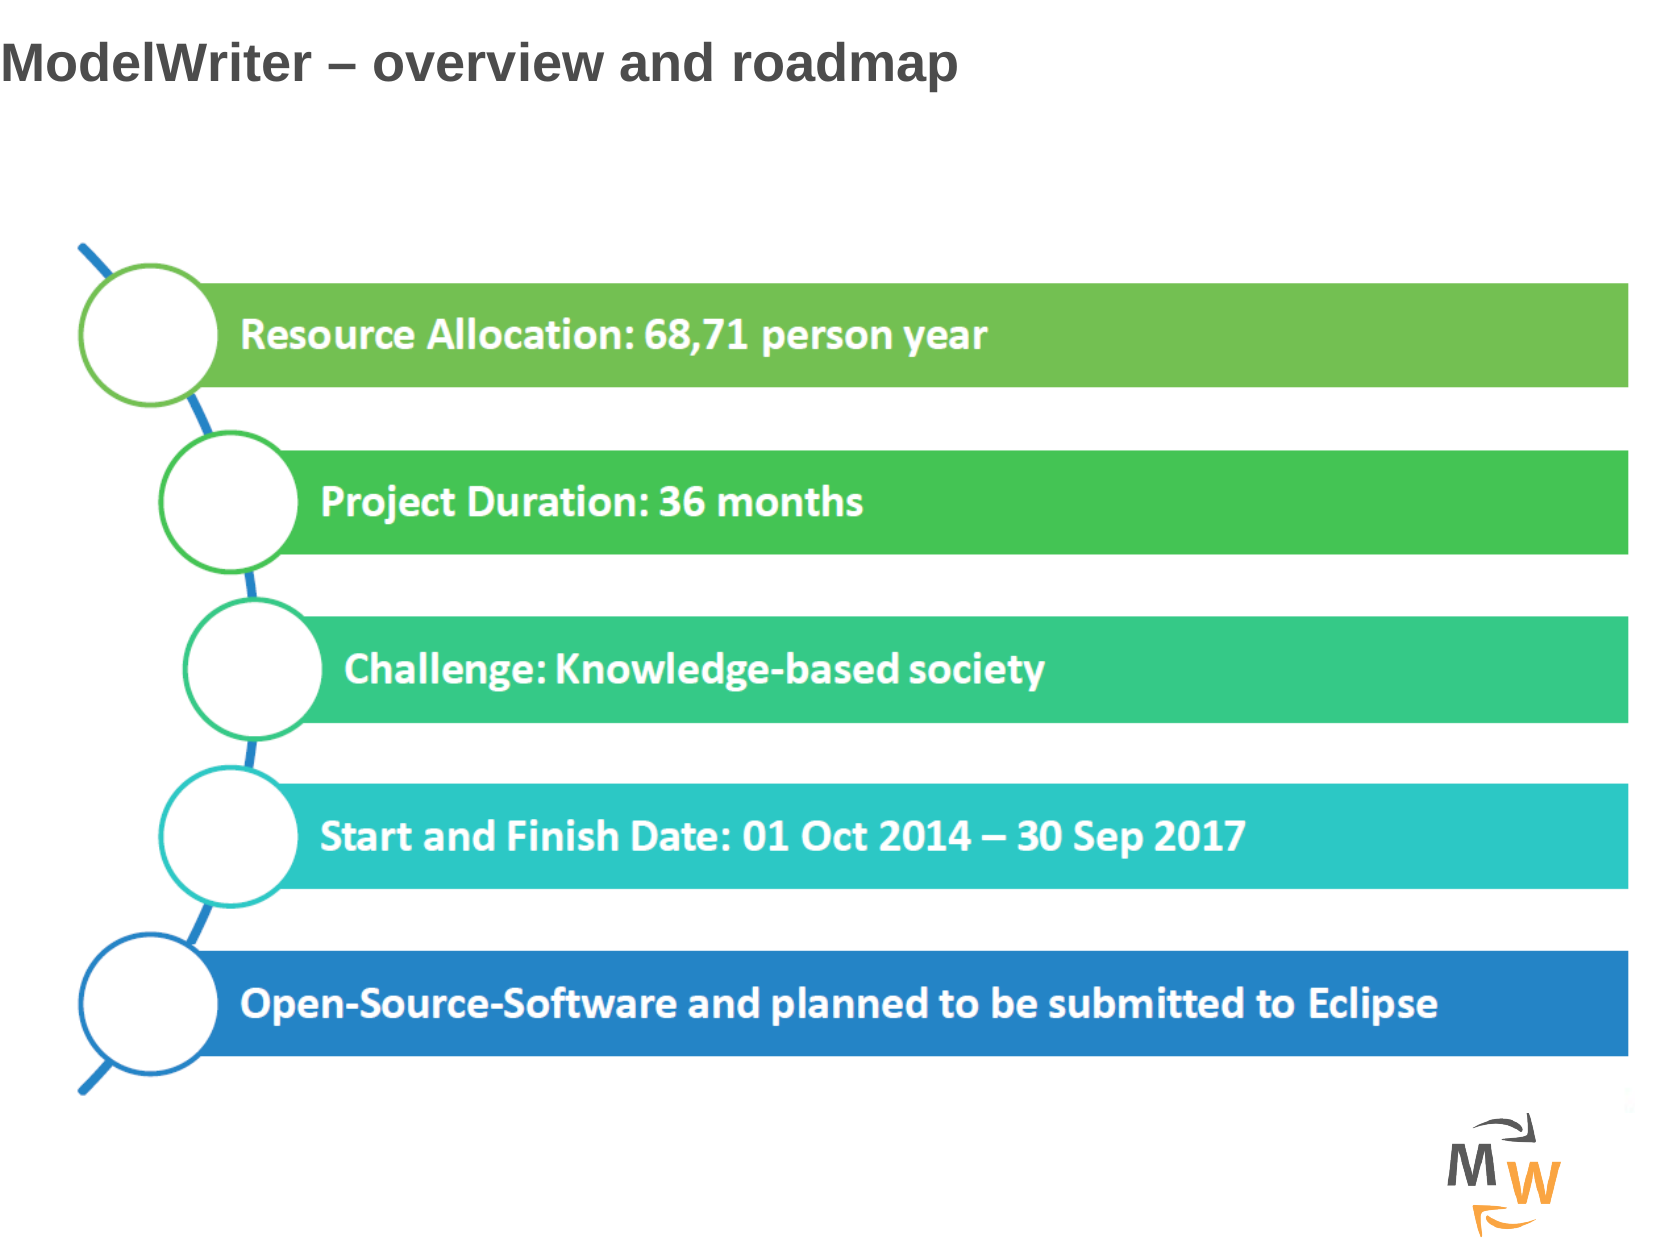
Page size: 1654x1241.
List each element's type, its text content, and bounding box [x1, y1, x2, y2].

picture [58, 232, 1635, 1240]
text_box ModelWriter – overview and roadmap [0, 29, 1335, 95]
